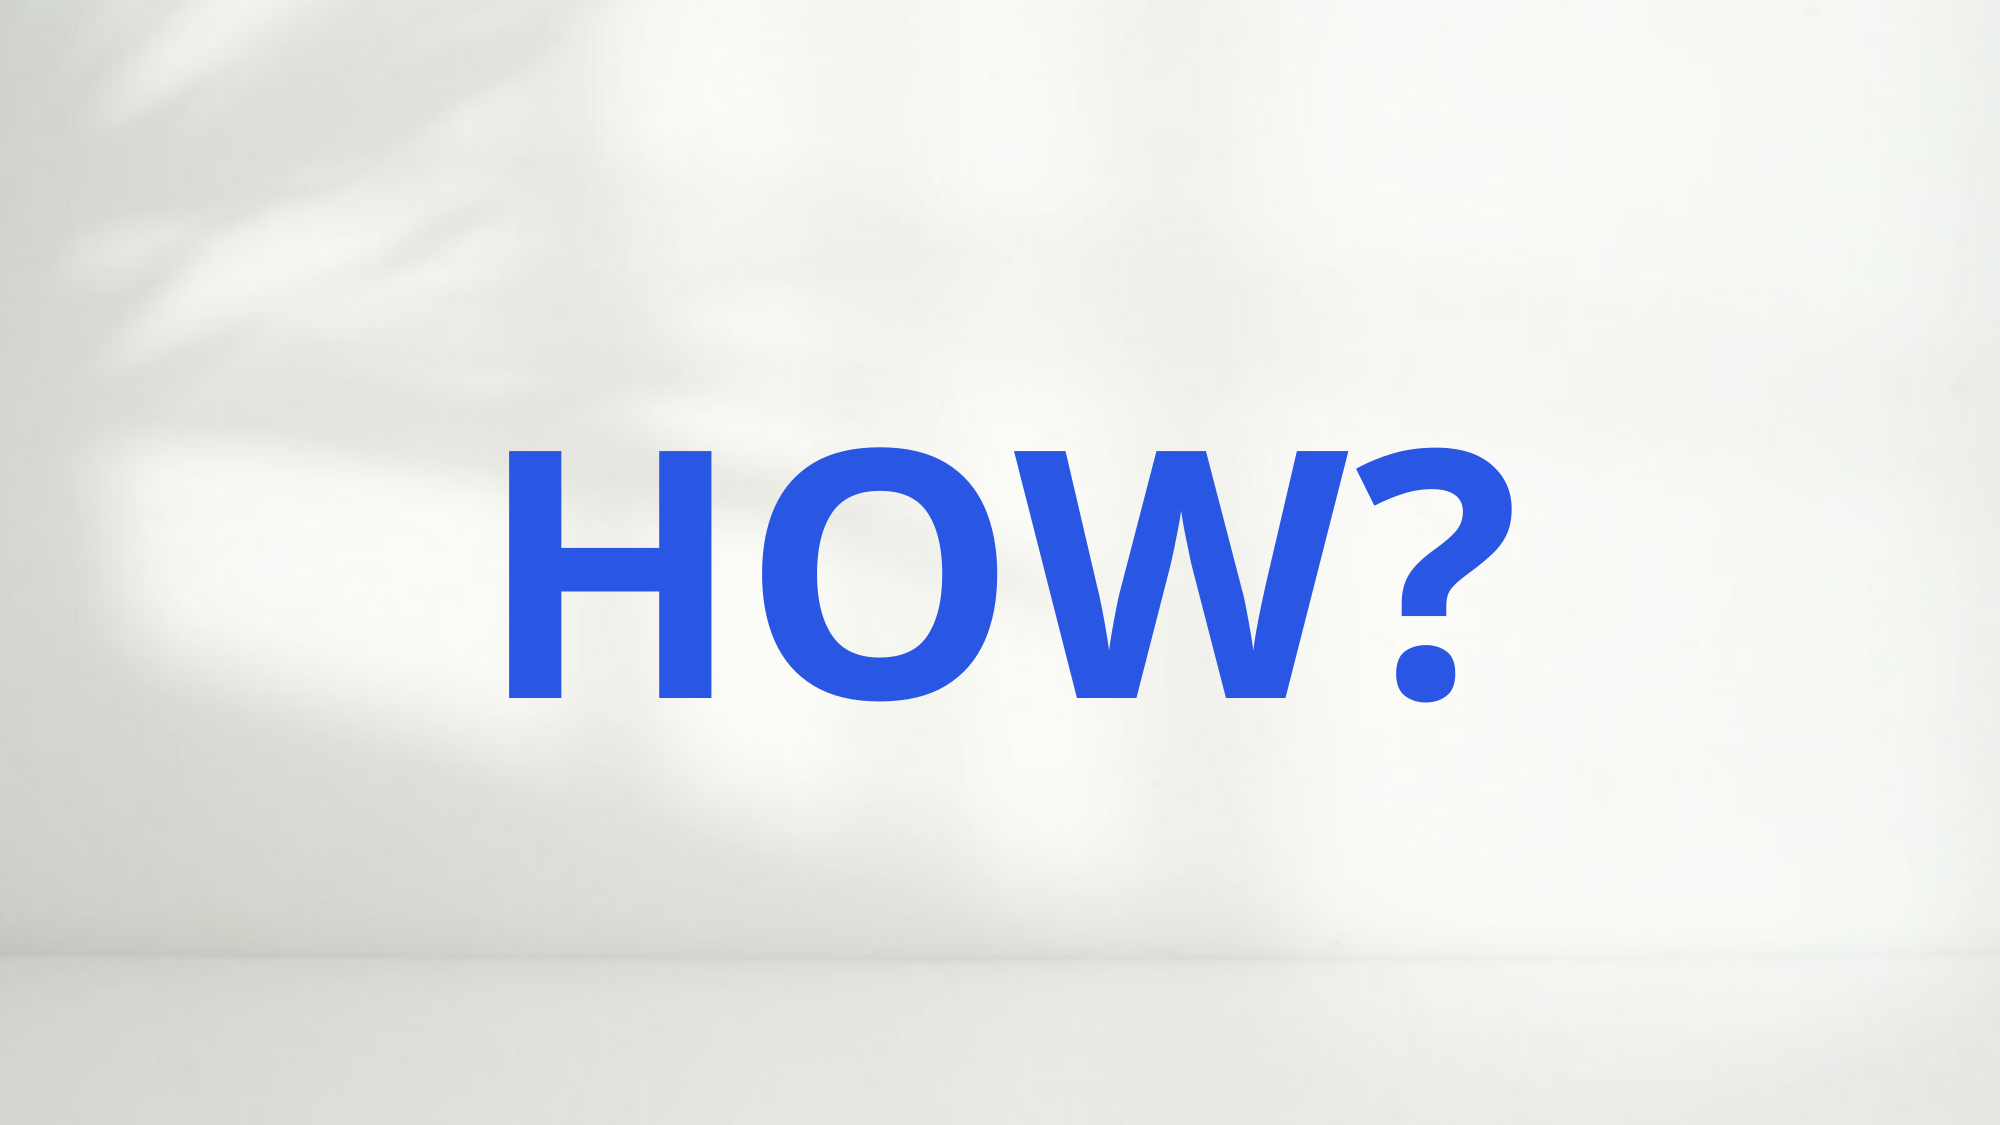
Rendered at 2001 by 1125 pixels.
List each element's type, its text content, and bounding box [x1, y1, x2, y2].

text_box HOW? [463, 345, 1536, 776]
